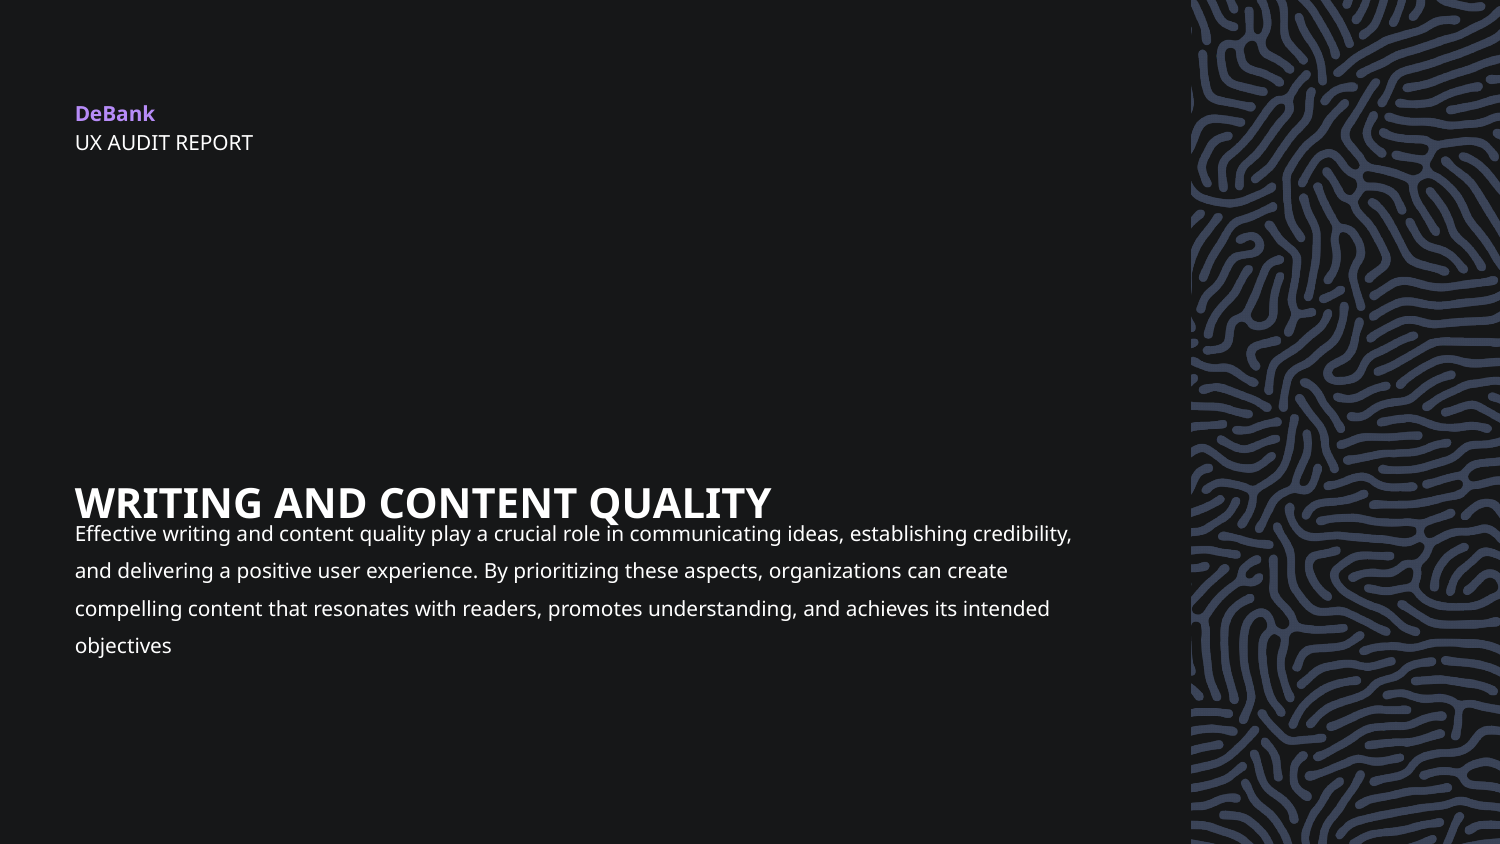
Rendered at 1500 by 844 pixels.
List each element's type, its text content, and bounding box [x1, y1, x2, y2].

text_box WRITING AND CONTENT QUALITY [59, 404, 1100, 493]
picture [1190, 0, 1500, 844]
text_box Effective writing and content quality play a crucial role in communicating ideas, establishing credibility, and delivering a positive user experience. By prioritizing these aspects, organizations can create compelling content that resonates with readers, promotes understanding, and achieves its intended objectives [59, 493, 1118, 673]
text_box DeBank UX AUDIT REPORT [59, 82, 272, 170]
